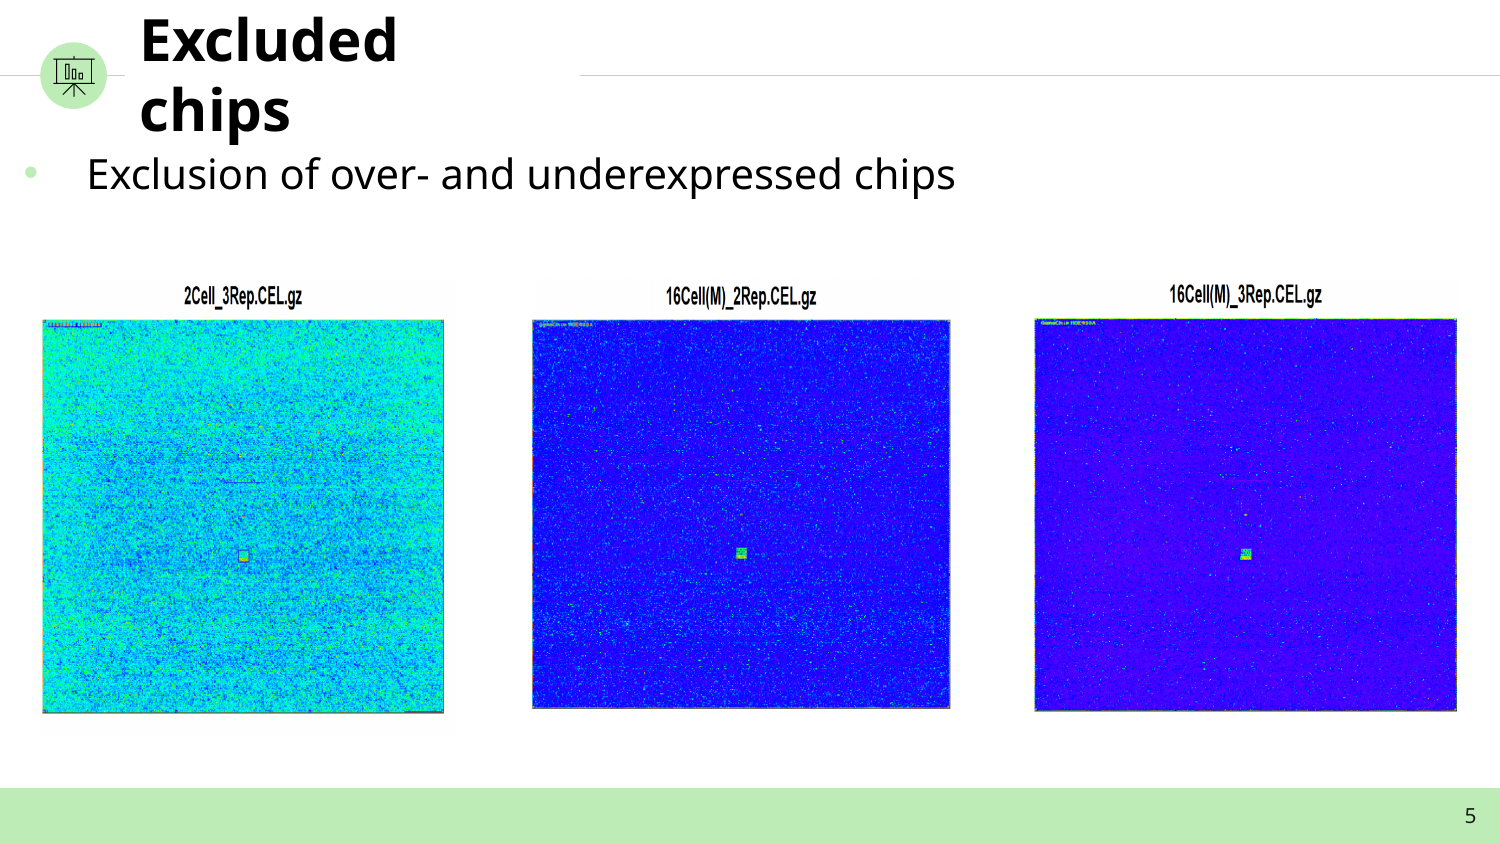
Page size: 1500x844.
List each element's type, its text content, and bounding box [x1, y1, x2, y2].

picture [529, 276, 958, 716]
title Excluded chips [124, 37, 580, 110]
picture [39, 282, 455, 734]
slide_number 5 [1401, 787, 1492, 844]
picture [46, 48, 101, 103]
picture [1032, 276, 1461, 716]
list Exclusion of over- and underexpressed chips [0, 107, 1393, 742]
